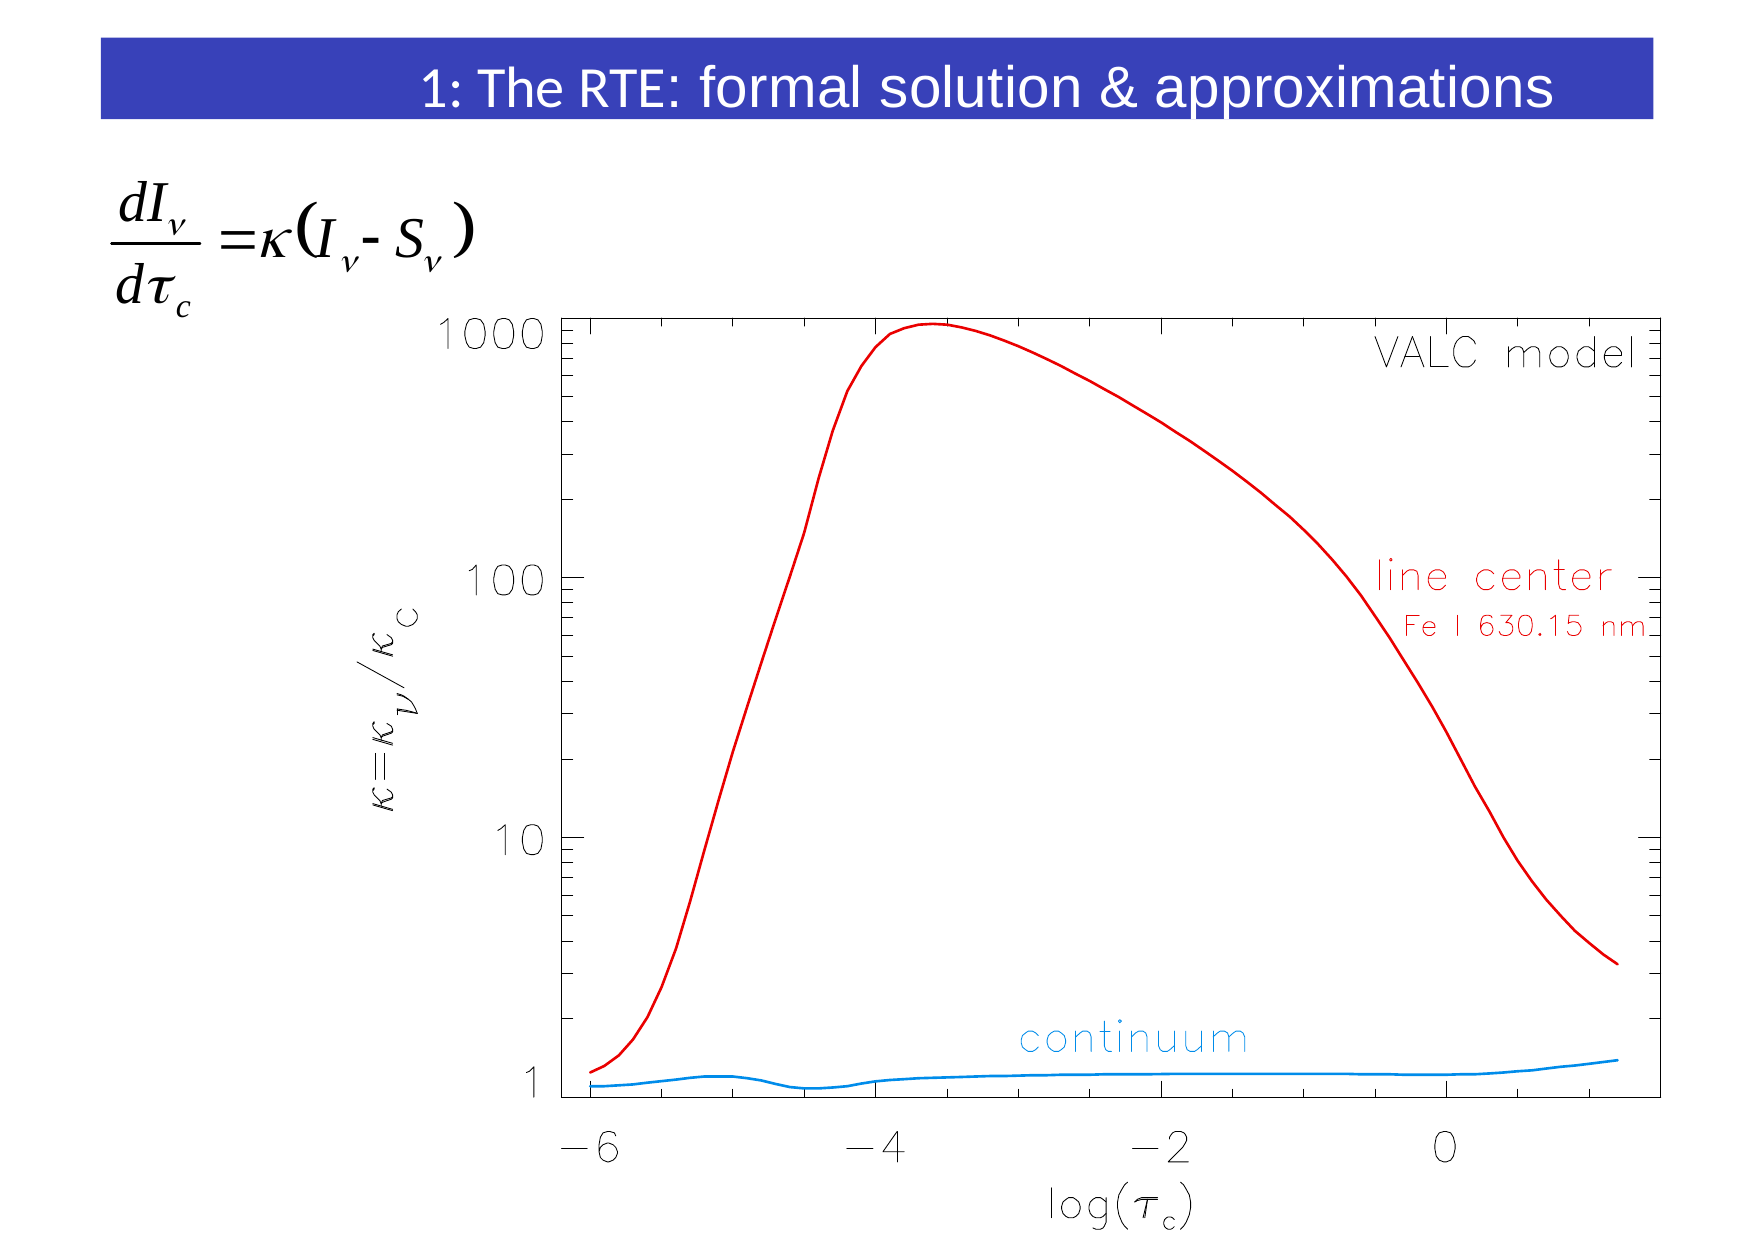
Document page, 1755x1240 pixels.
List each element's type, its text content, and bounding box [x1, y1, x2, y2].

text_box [101, 166, 478, 331]
picture [289, 231, 1743, 1240]
text_box 1: The RTE: formal solution & approximations [100, 37, 1654, 120]
